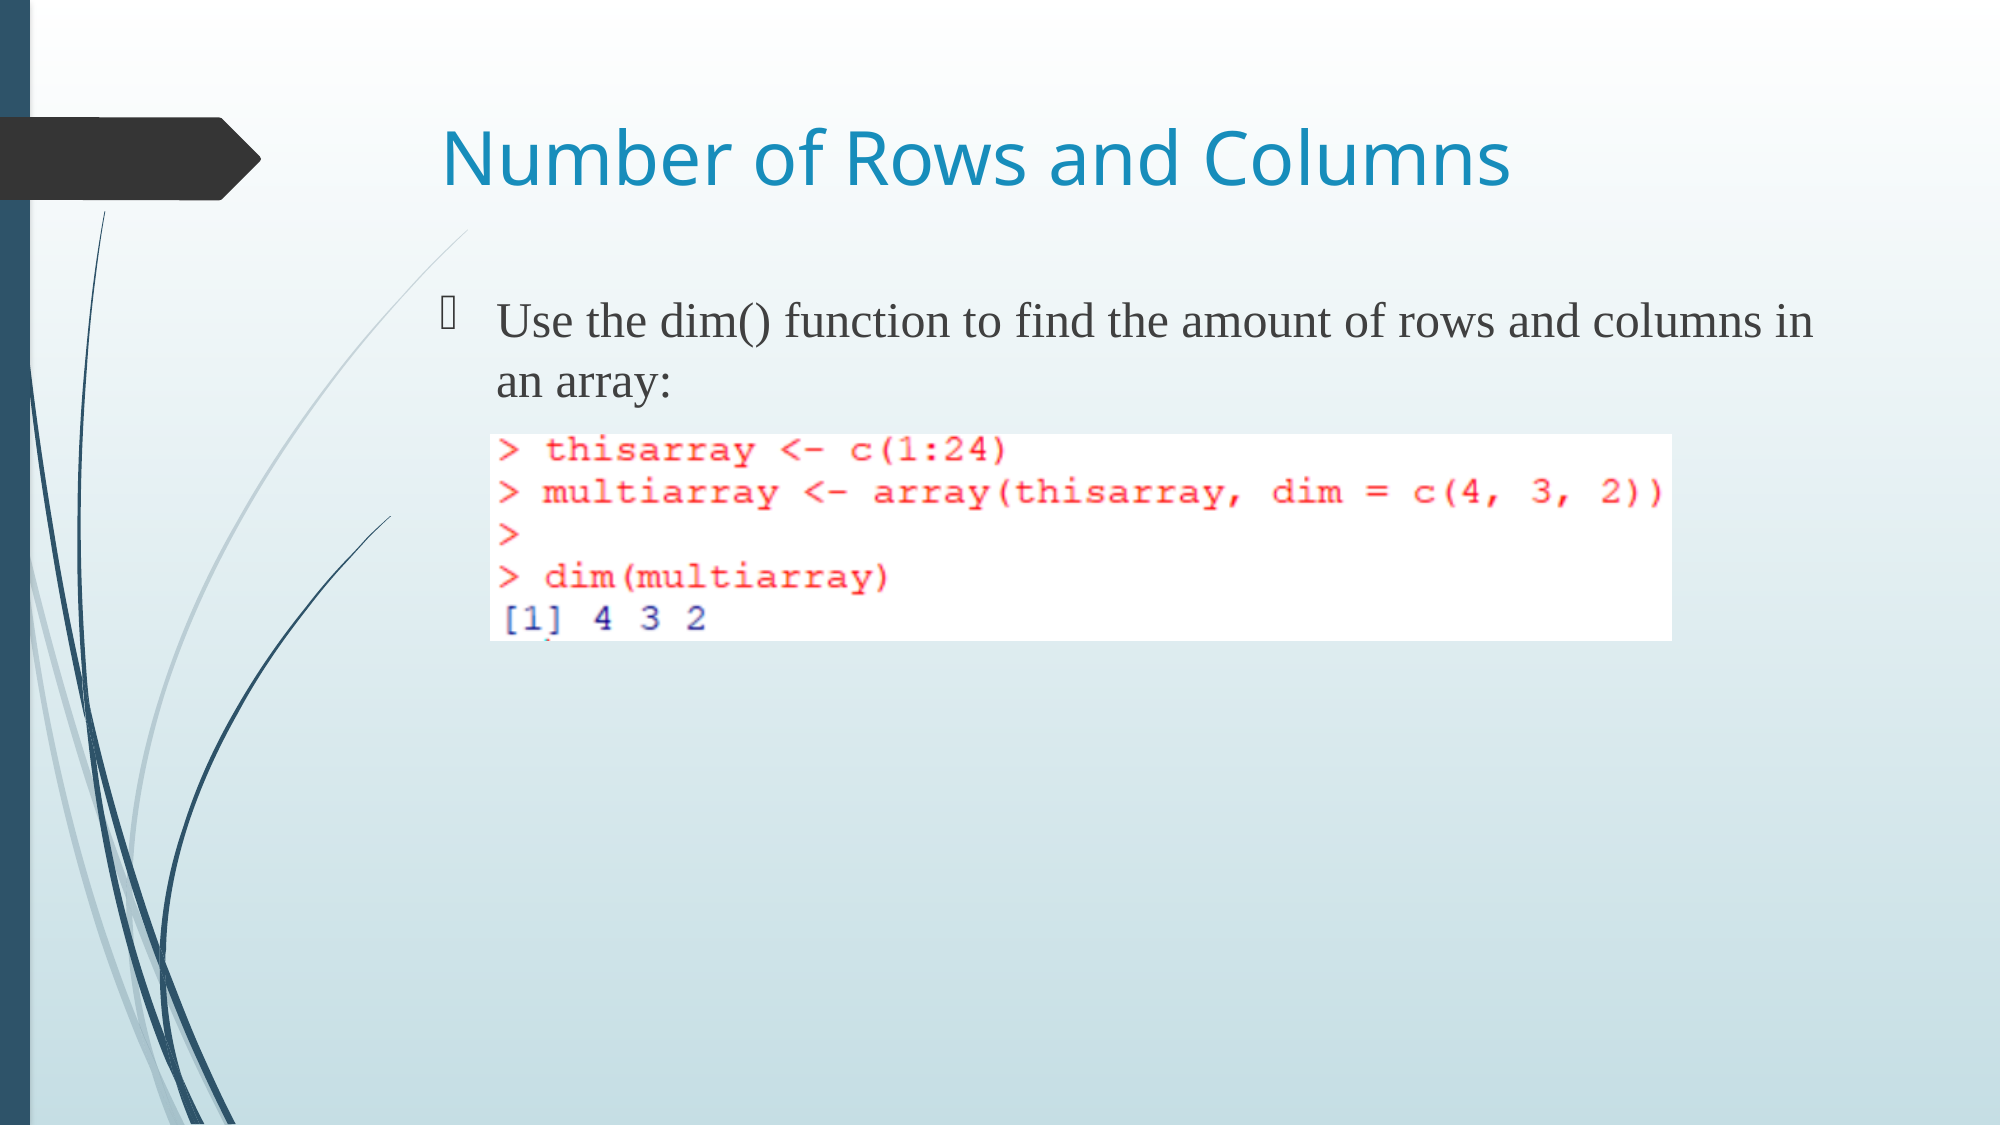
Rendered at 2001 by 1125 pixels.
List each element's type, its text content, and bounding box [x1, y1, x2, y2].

list Use the dim() function to find the amount of rows and columns in an array: [424, 279, 1888, 970]
picture [489, 434, 1672, 642]
title Number of Rows and Columns [425, 102, 1888, 279]
